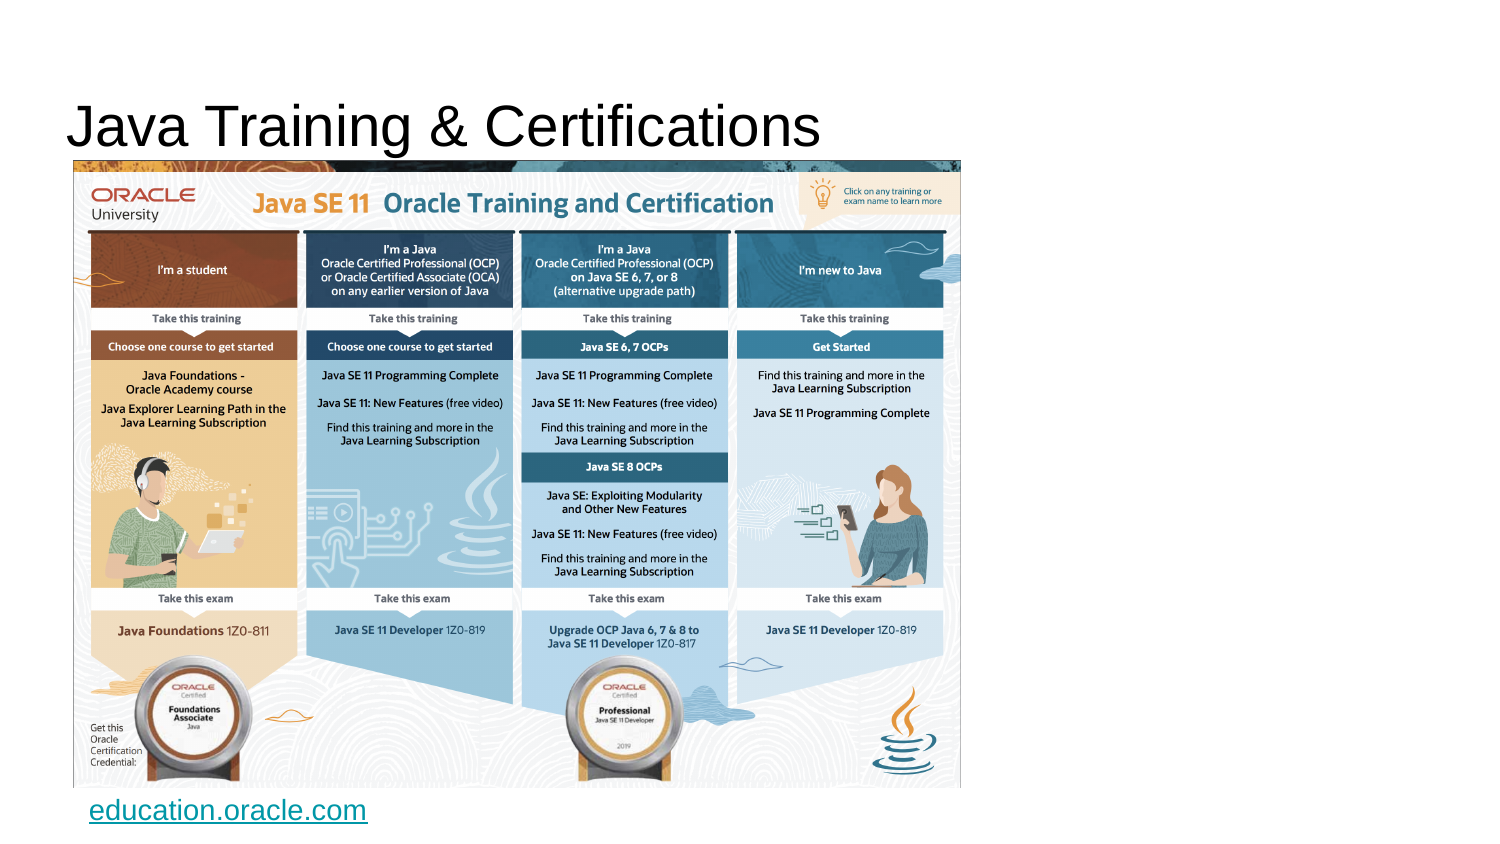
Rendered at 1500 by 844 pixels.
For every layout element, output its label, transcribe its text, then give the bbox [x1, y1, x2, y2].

text_box education.oracle.com [73, 794, 415, 844]
picture [73, 160, 961, 788]
title Java Training & Certifications [51, 72, 1449, 167]
